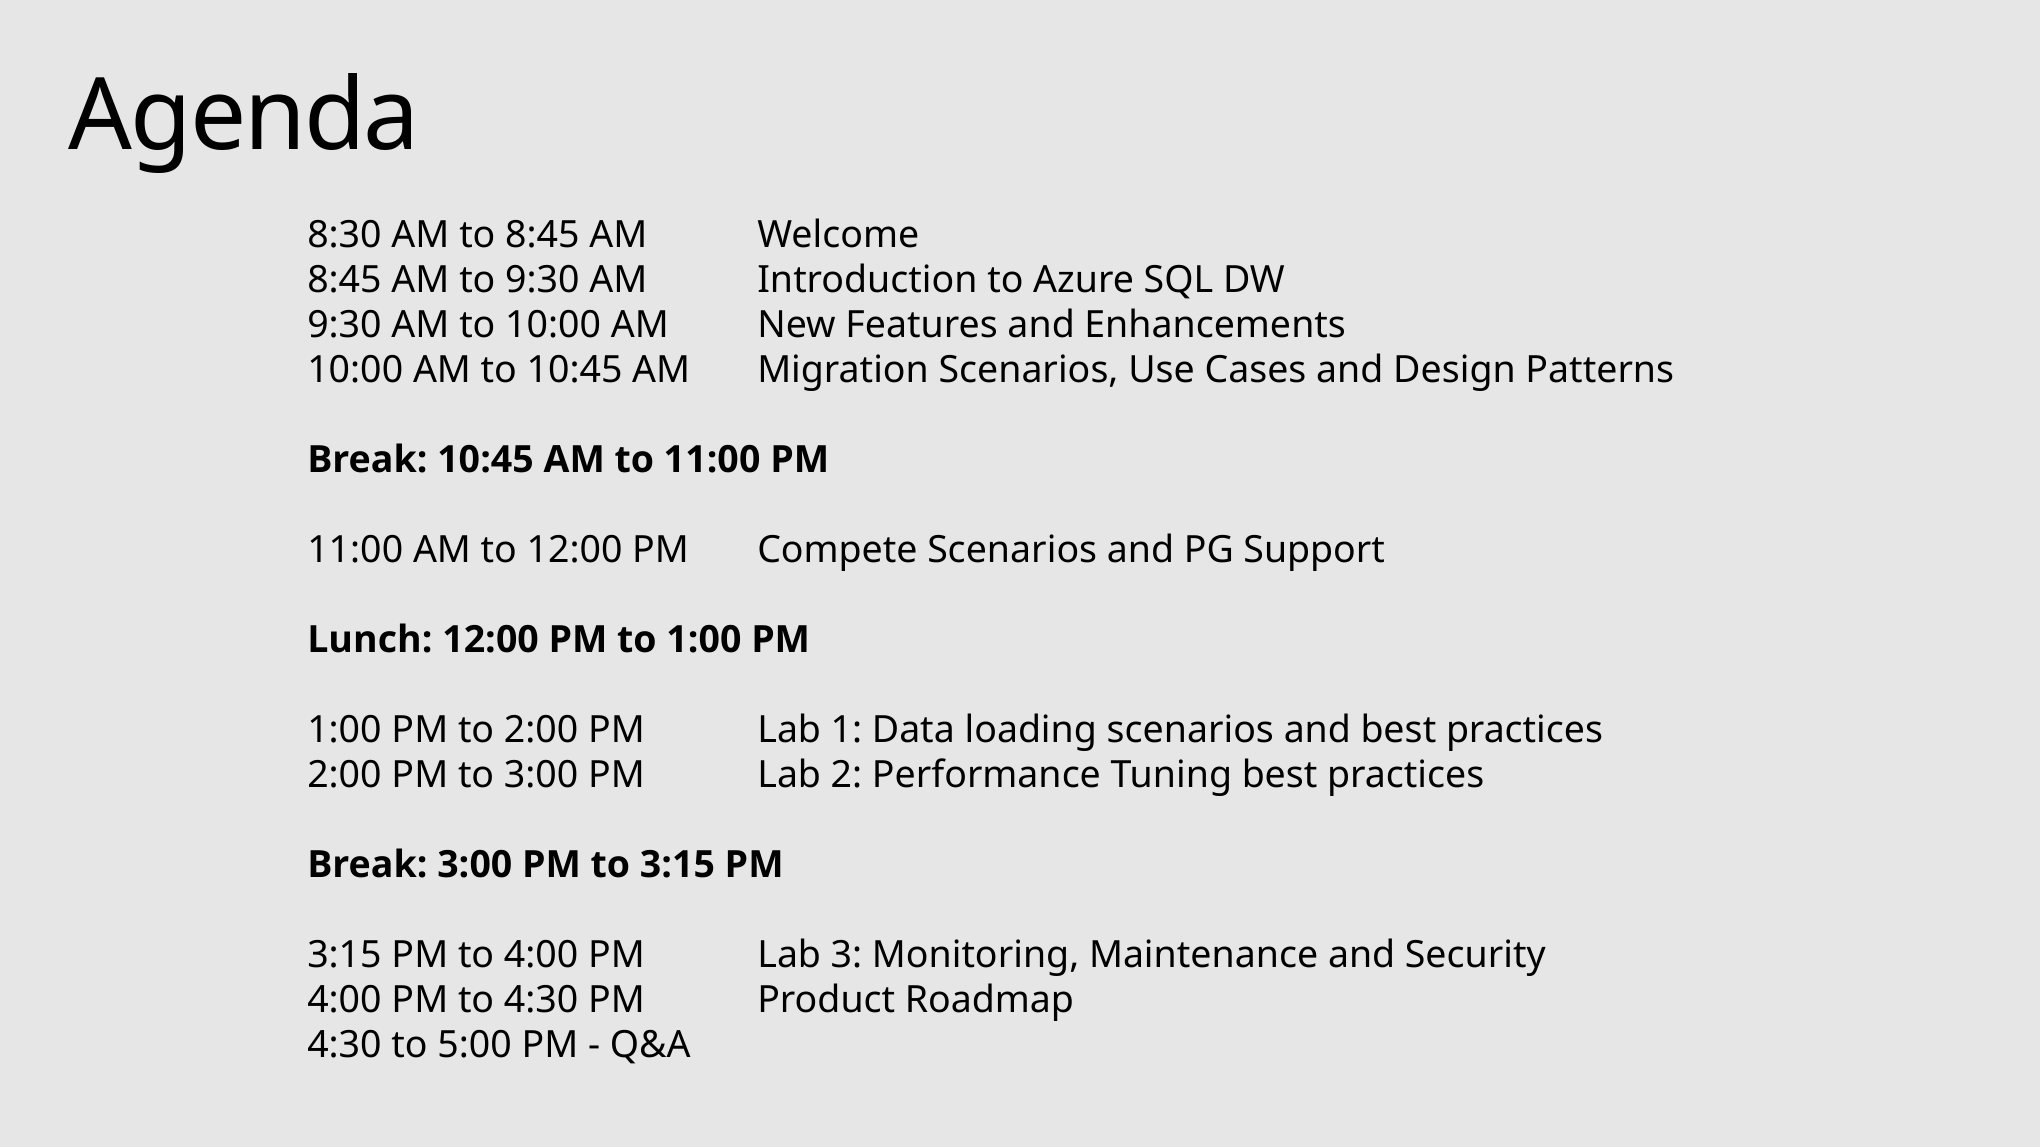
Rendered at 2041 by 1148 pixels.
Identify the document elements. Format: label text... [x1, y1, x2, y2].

title Agenda [45, 48, 1996, 199]
text_box 8:30 AM to 8:45 AM Welcome 8:45 AM to 9:30 AM Introduction to Azure SQL DW 9:30 AM to 10:00 AM New Features and Enhancements 10:00 AM to 10:45 AM Migration Scenarios, Use Cases and Design Patterns Break: 10:45 AM to 11:00 PM 11:00 AM to 12:00 PM Compete Scenarios and PG Support Lunch: 12:00 PM to 1:00 PM 1:00 PM to 2:00 PM Lab 1: Data loading scenarios and best practices 2:00 PM to 3:00 PM Lab 2: Performance Tuning best practices Break: 3:00 PM to 3:15 PM 3:15 PM to 4:00 PM Lab 3: Monitoring, Maintenance and Security 4:00 PM to 4:30 PM Product Roadmap 4:30 to 5:00 PM - Q&A [292, 202, 1748, 1073]
